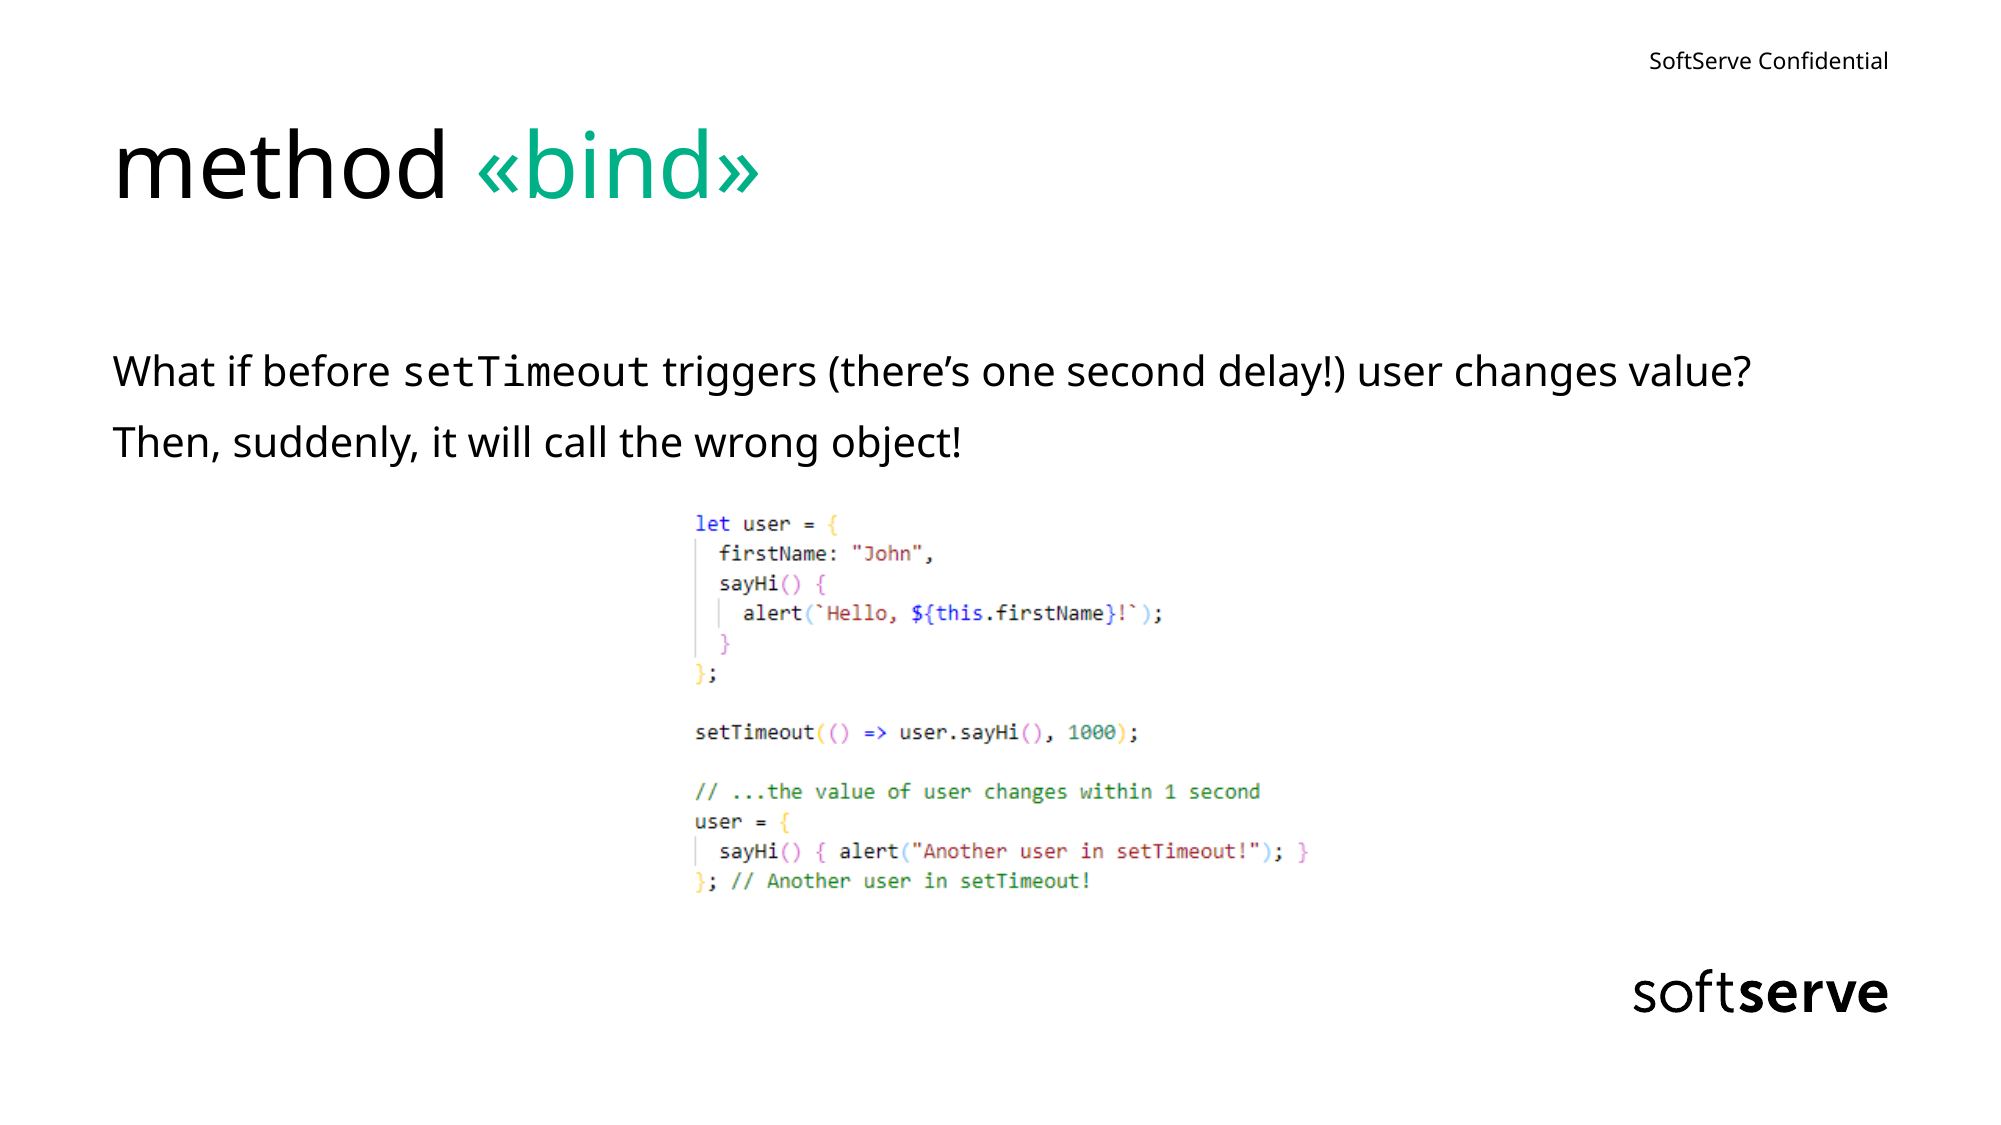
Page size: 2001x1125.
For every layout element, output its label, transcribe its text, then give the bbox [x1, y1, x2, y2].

picture [687, 506, 1313, 908]
list What if before setTimeout triggers (there’s one second delay!) user changes value? Then, suddenly, it will call the wrong object! [112, 337, 1911, 900]
title method «bind» [112, 112, 1888, 225]
